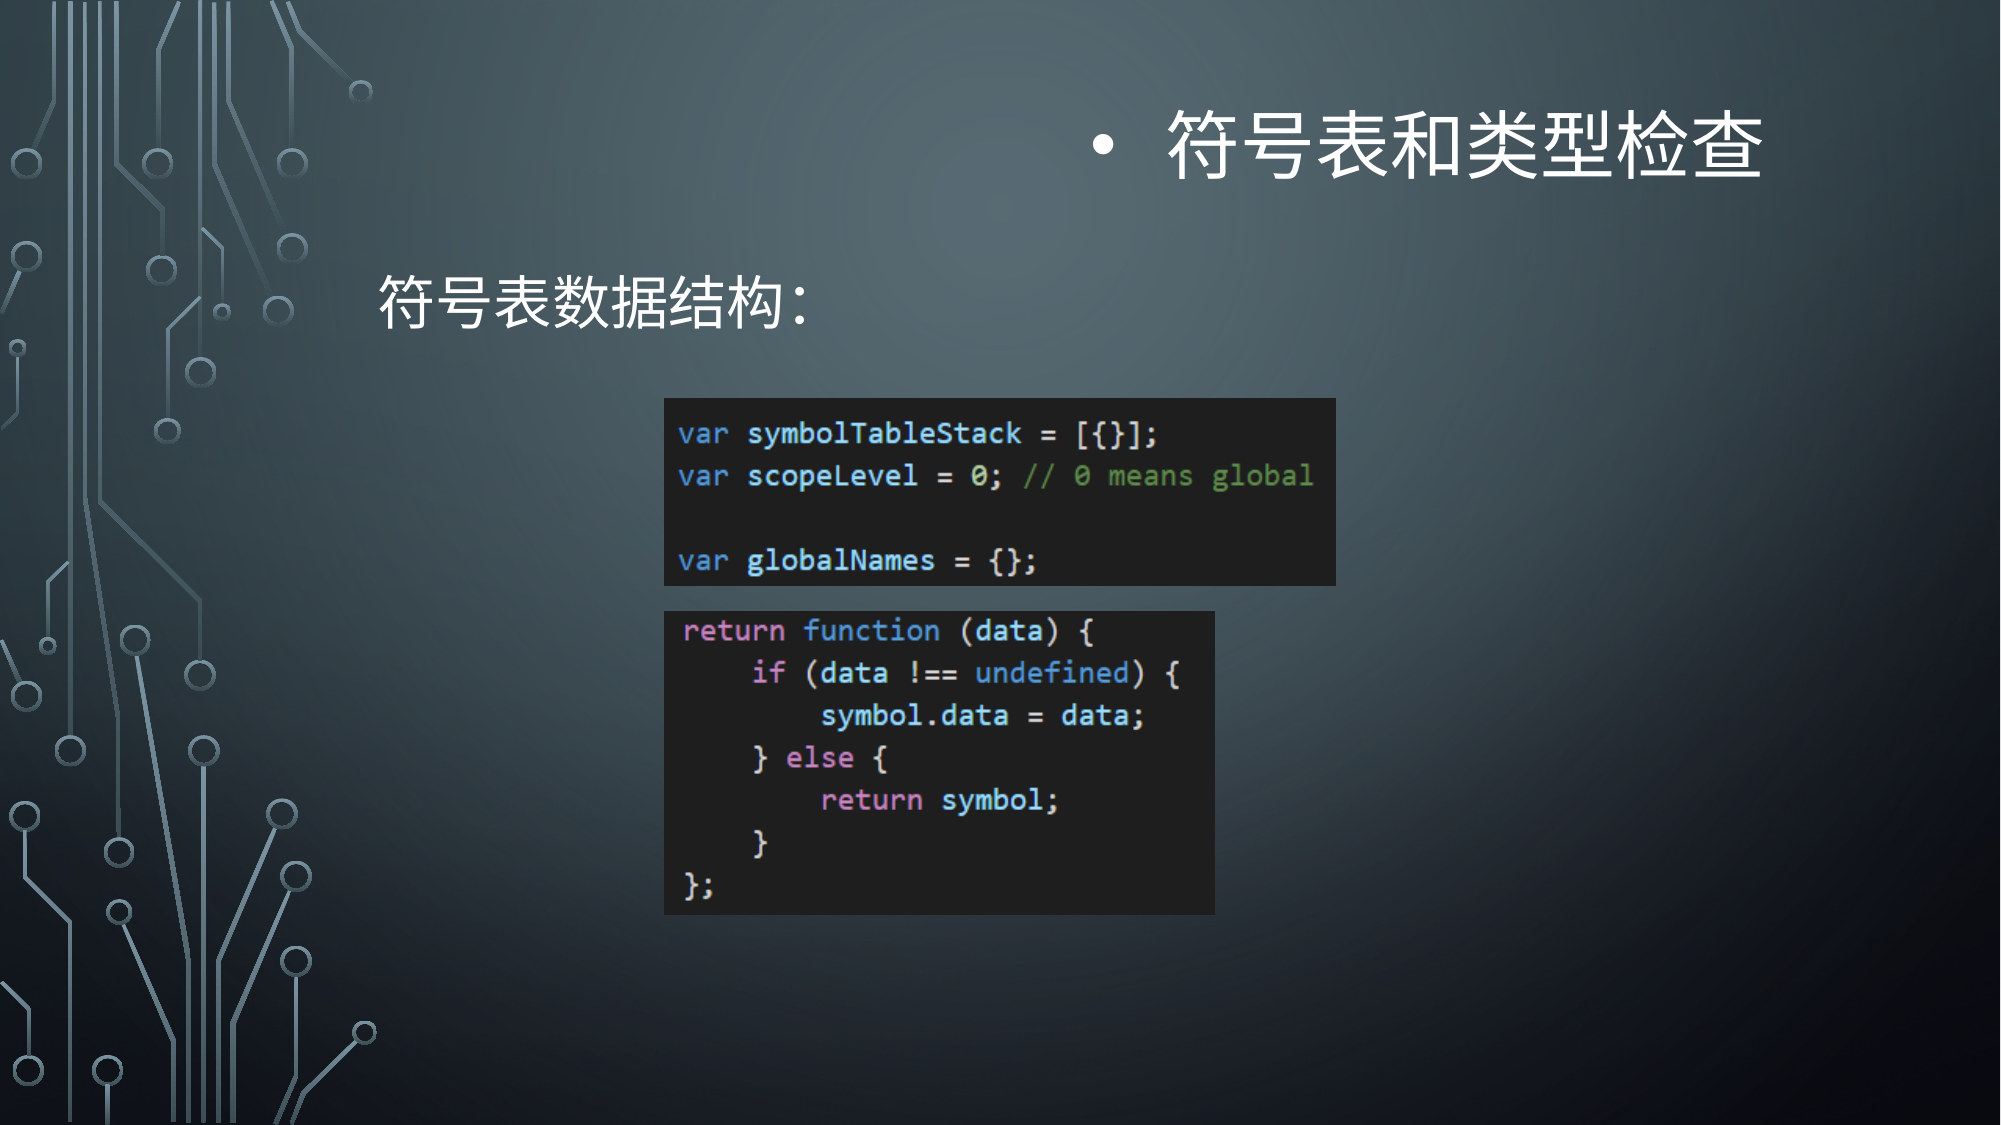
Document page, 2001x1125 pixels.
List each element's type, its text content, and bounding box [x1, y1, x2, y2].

picture [664, 611, 1215, 915]
text_box 符号表数据结构： [362, 223, 1832, 344]
text_box 符号表和类型检查 [1075, 45, 1832, 196]
picture [664, 398, 1336, 587]
